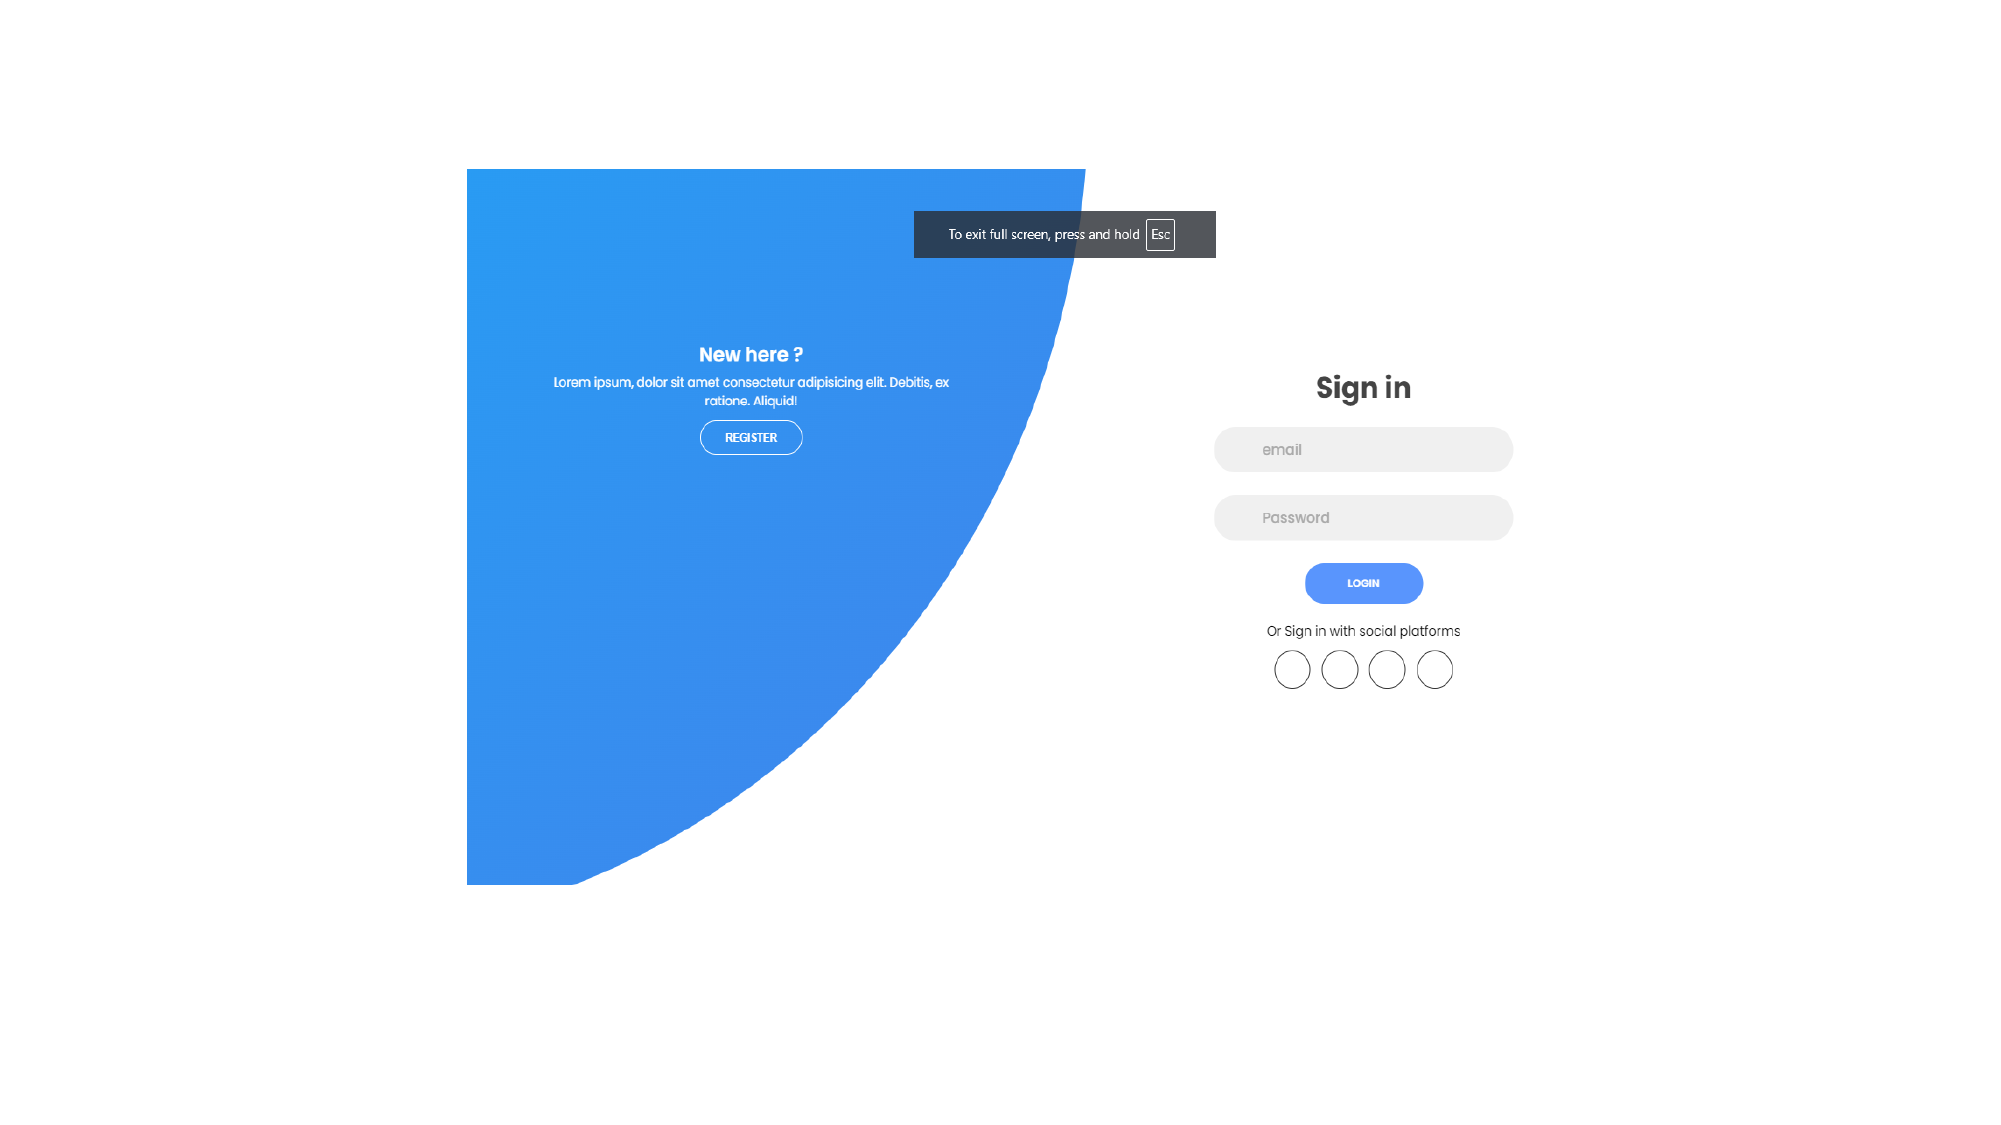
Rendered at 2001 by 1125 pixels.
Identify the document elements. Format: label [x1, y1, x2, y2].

picture [467, 169, 1662, 885]
